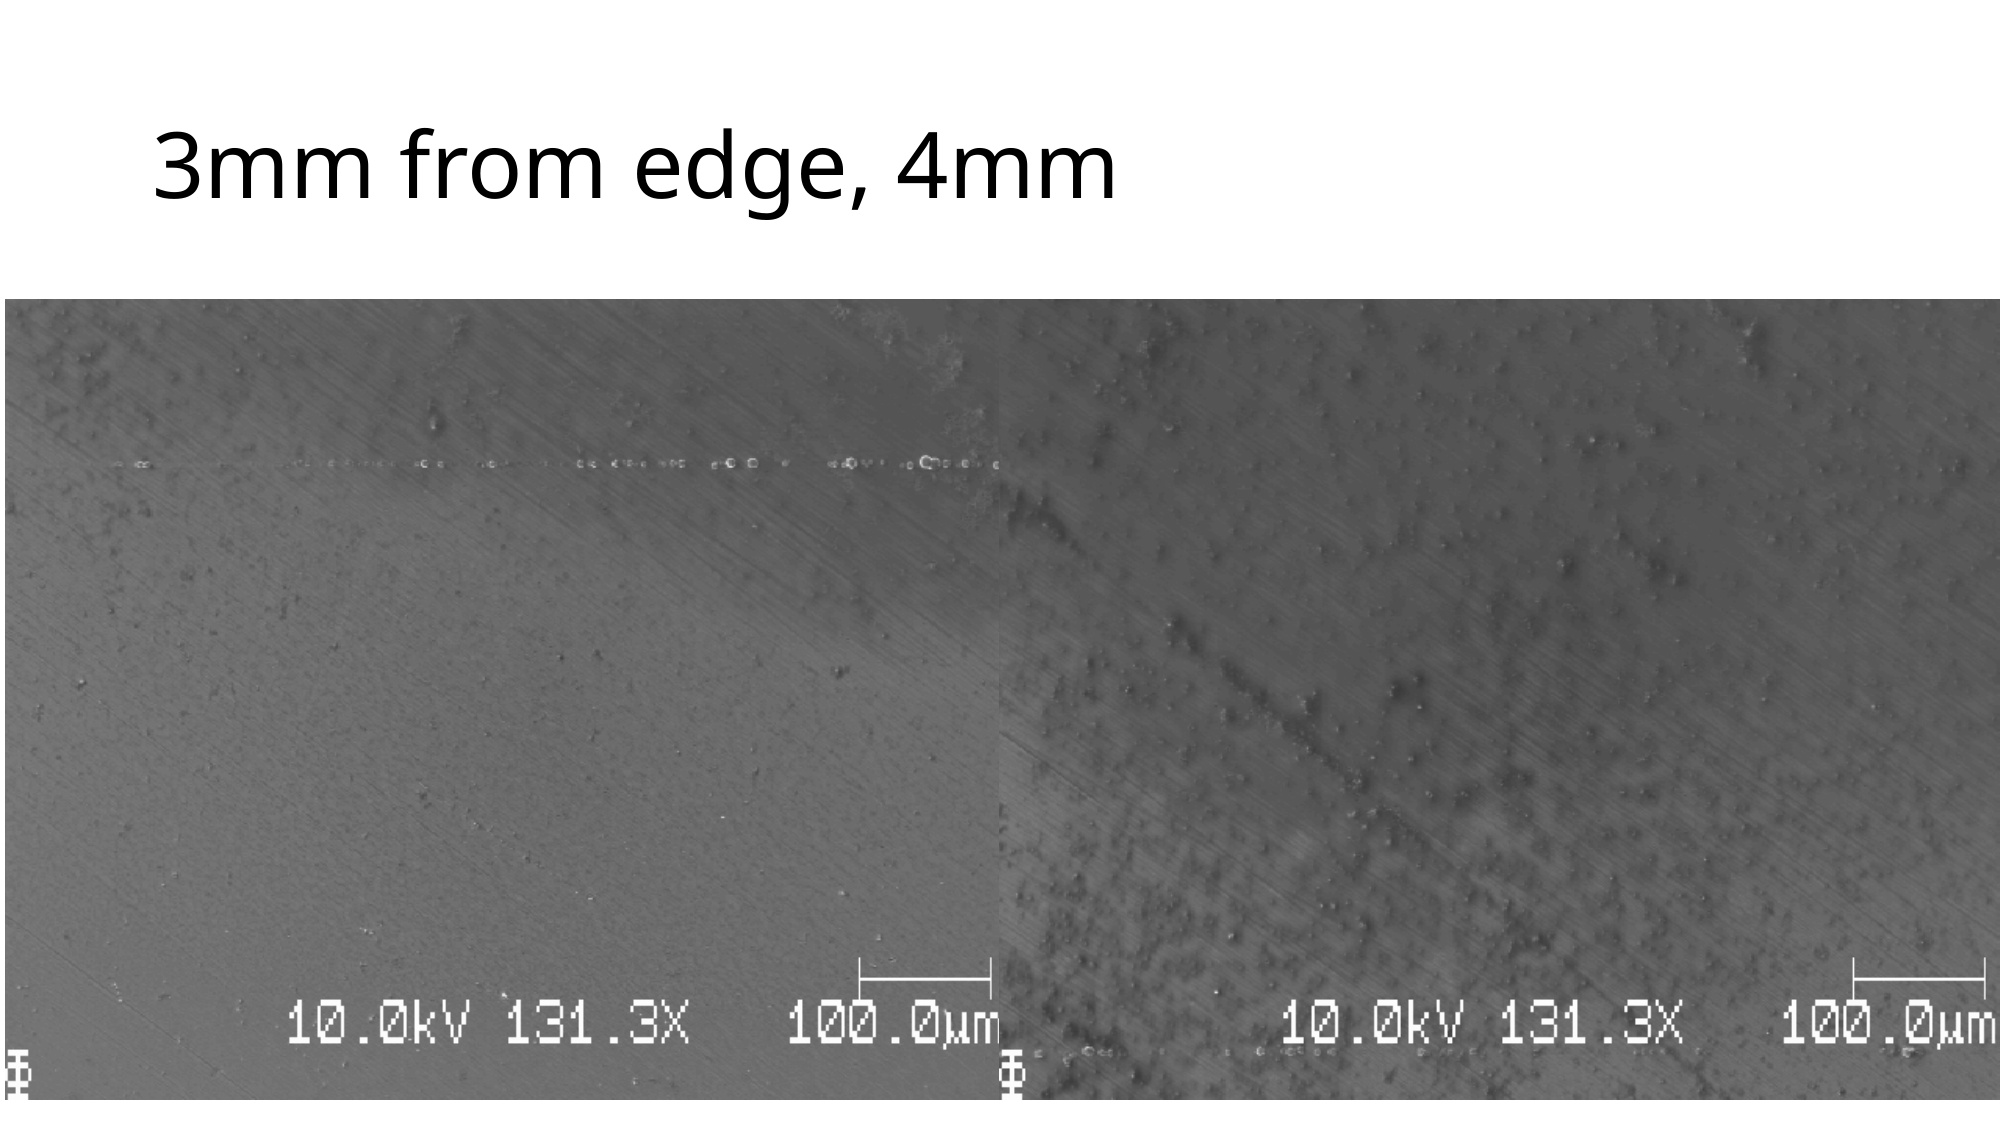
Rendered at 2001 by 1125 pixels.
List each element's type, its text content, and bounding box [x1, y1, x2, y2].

picture [5, 299, 2000, 1100]
title 3mm from edge, 4mm [137, 59, 1863, 278]
